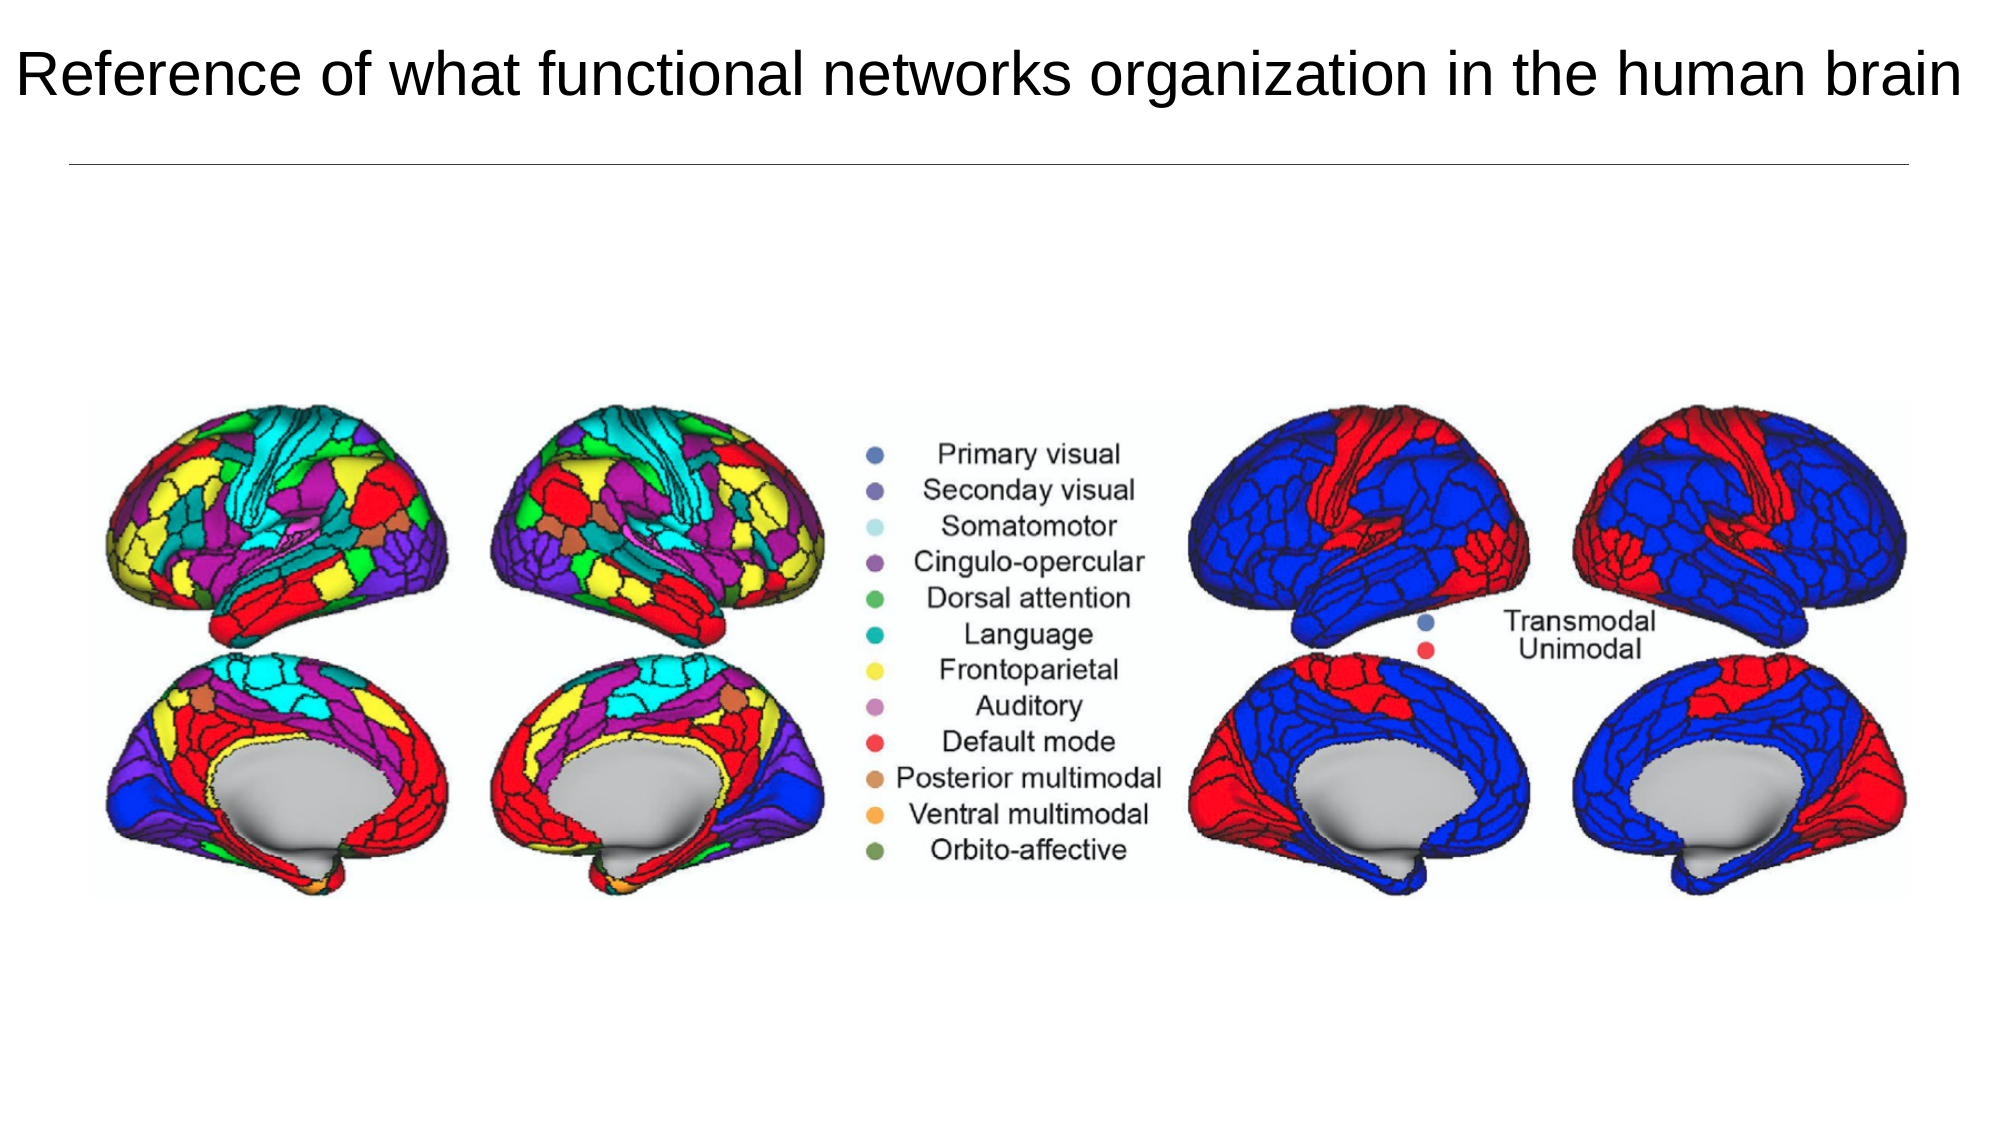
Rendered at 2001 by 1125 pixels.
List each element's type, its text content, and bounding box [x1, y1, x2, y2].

title Reference of what functional networks organization in the human brain [0, 0, 2000, 150]
picture [90, 401, 1910, 907]
